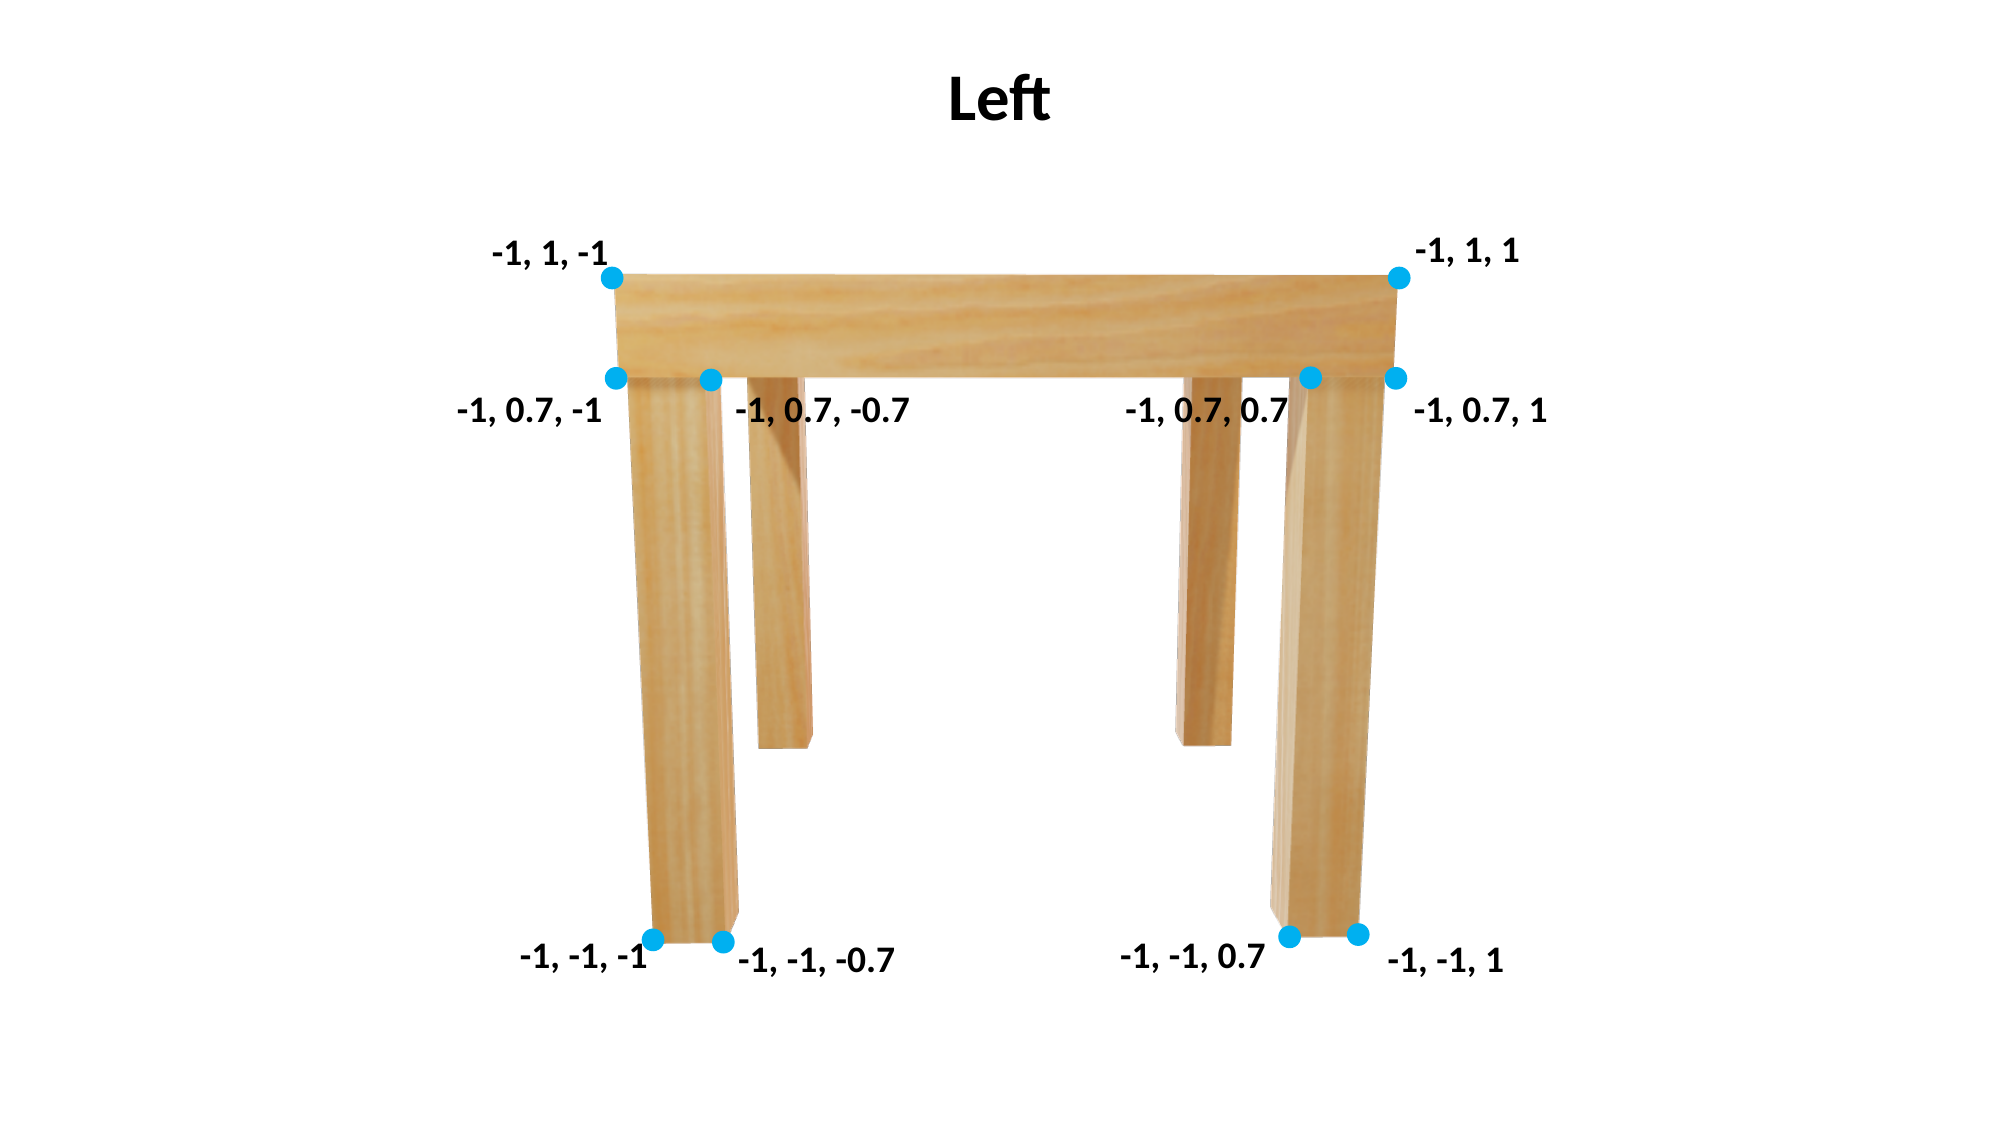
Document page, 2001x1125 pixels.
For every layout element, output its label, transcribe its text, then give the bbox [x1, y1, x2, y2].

text_box [640, 927, 666, 953]
text_box -1, 0.7, 1 [1399, 377, 1563, 438]
text_box [599, 265, 625, 291]
text_box [1298, 365, 1324, 391]
text_box [698, 367, 724, 393]
text_box [710, 929, 736, 955]
text_box [603, 365, 629, 391]
text_box -1, 1, 1 [1400, 217, 1536, 278]
text_box -1, 0.7, -0.7 [720, 377, 925, 438]
text_box [1345, 922, 1371, 947]
text_box -1, 0.7, 0.7 [1110, 377, 1304, 438]
text_box -1, 1, -1 [477, 220, 624, 280]
text_box -1, 0.7, -1 [441, 377, 618, 438]
text_box [1386, 265, 1412, 291]
text_box [1383, 365, 1409, 391]
text_box -1, -1, -1 [505, 923, 663, 983]
text_box -1, -1, 0.7 [1105, 923, 1281, 983]
text_box -1, -1, 1 [1373, 927, 1520, 988]
picture [602, 179, 1398, 946]
text_box Left [933, 46, 1067, 141]
text_box -1, -1, -0.7 [723, 927, 911, 988]
text_box [1277, 924, 1303, 950]
